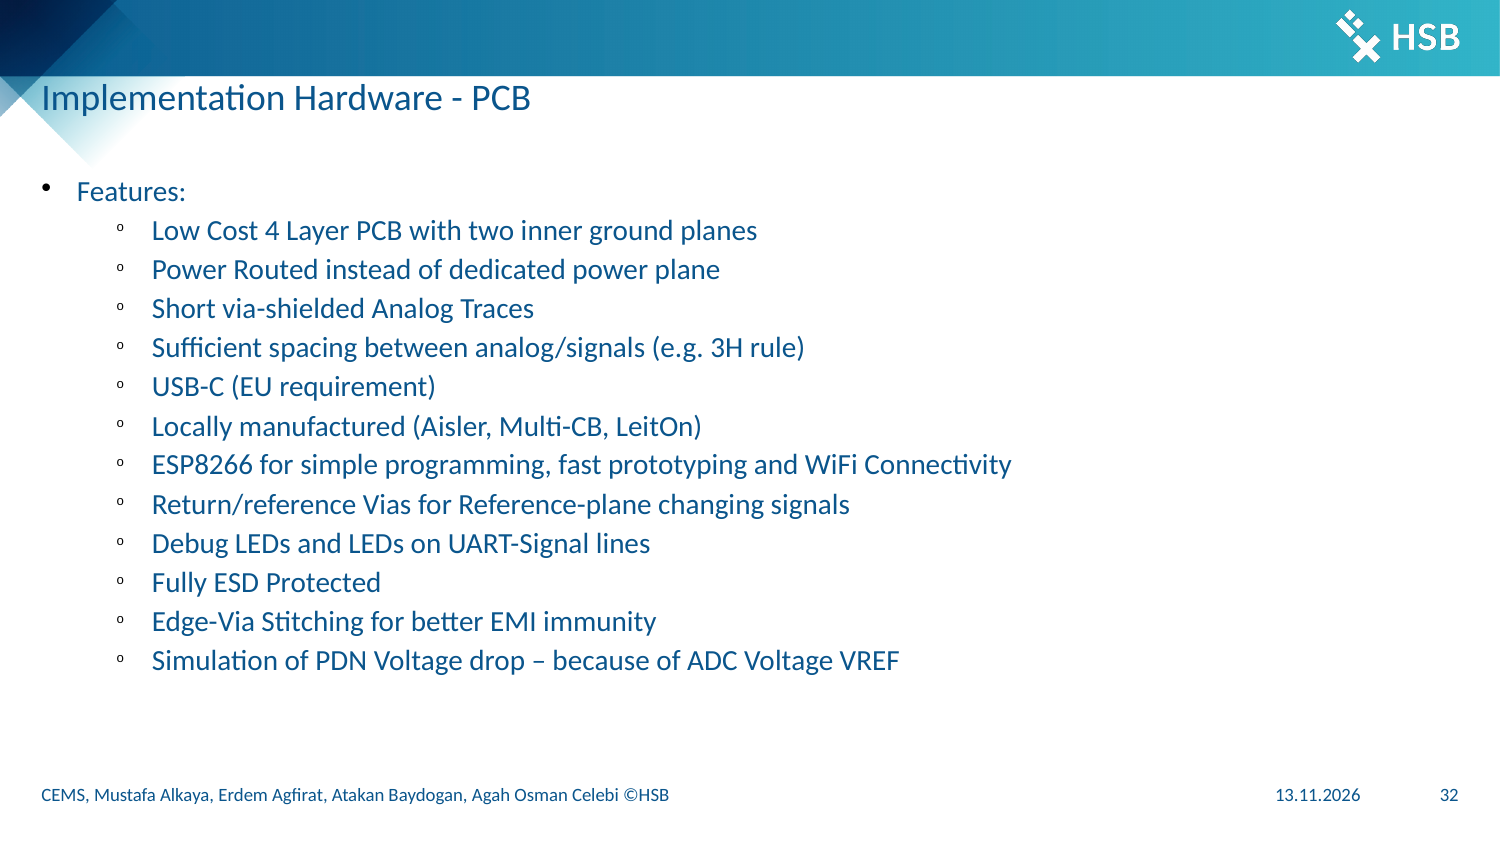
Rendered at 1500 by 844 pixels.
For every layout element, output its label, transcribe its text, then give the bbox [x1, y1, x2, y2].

footer CEMS, Mustafa Alkaya, Erdem Agfirat, Atakan Baydogan, Agah Osman Celebi ©HSB [41, 782, 1158, 806]
title Implementation Hardware - PCB [41, 73, 1459, 162]
picture [0, 0, 1500, 844]
text_box Features: Low Cost 4 Layer PCB with two inner ground planes Power Routed instead of dedicated power plane Short via-shielded Analog Traces Sufficient spacing between analog/signals (e.g. 3H rule) USB-C (EU requirement) Locally manufactured (Aisler, Multi-CB, LeitOn) ESP8266 for simple programming, fast prototyping and WiFi Connectivity Return/reference Vias for Reference-plane changing signals Debug LEDs and LEDs on UART-Signal lines Fully ESD Protected Edge-Via Stitching for better EMI immunity Simulation of PDN Voltage drop – because of ADC Voltage VREF [41, 171, 1459, 763]
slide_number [1234, 782, 1361, 806]
slide_number 32 [1394, 782, 1459, 806]
